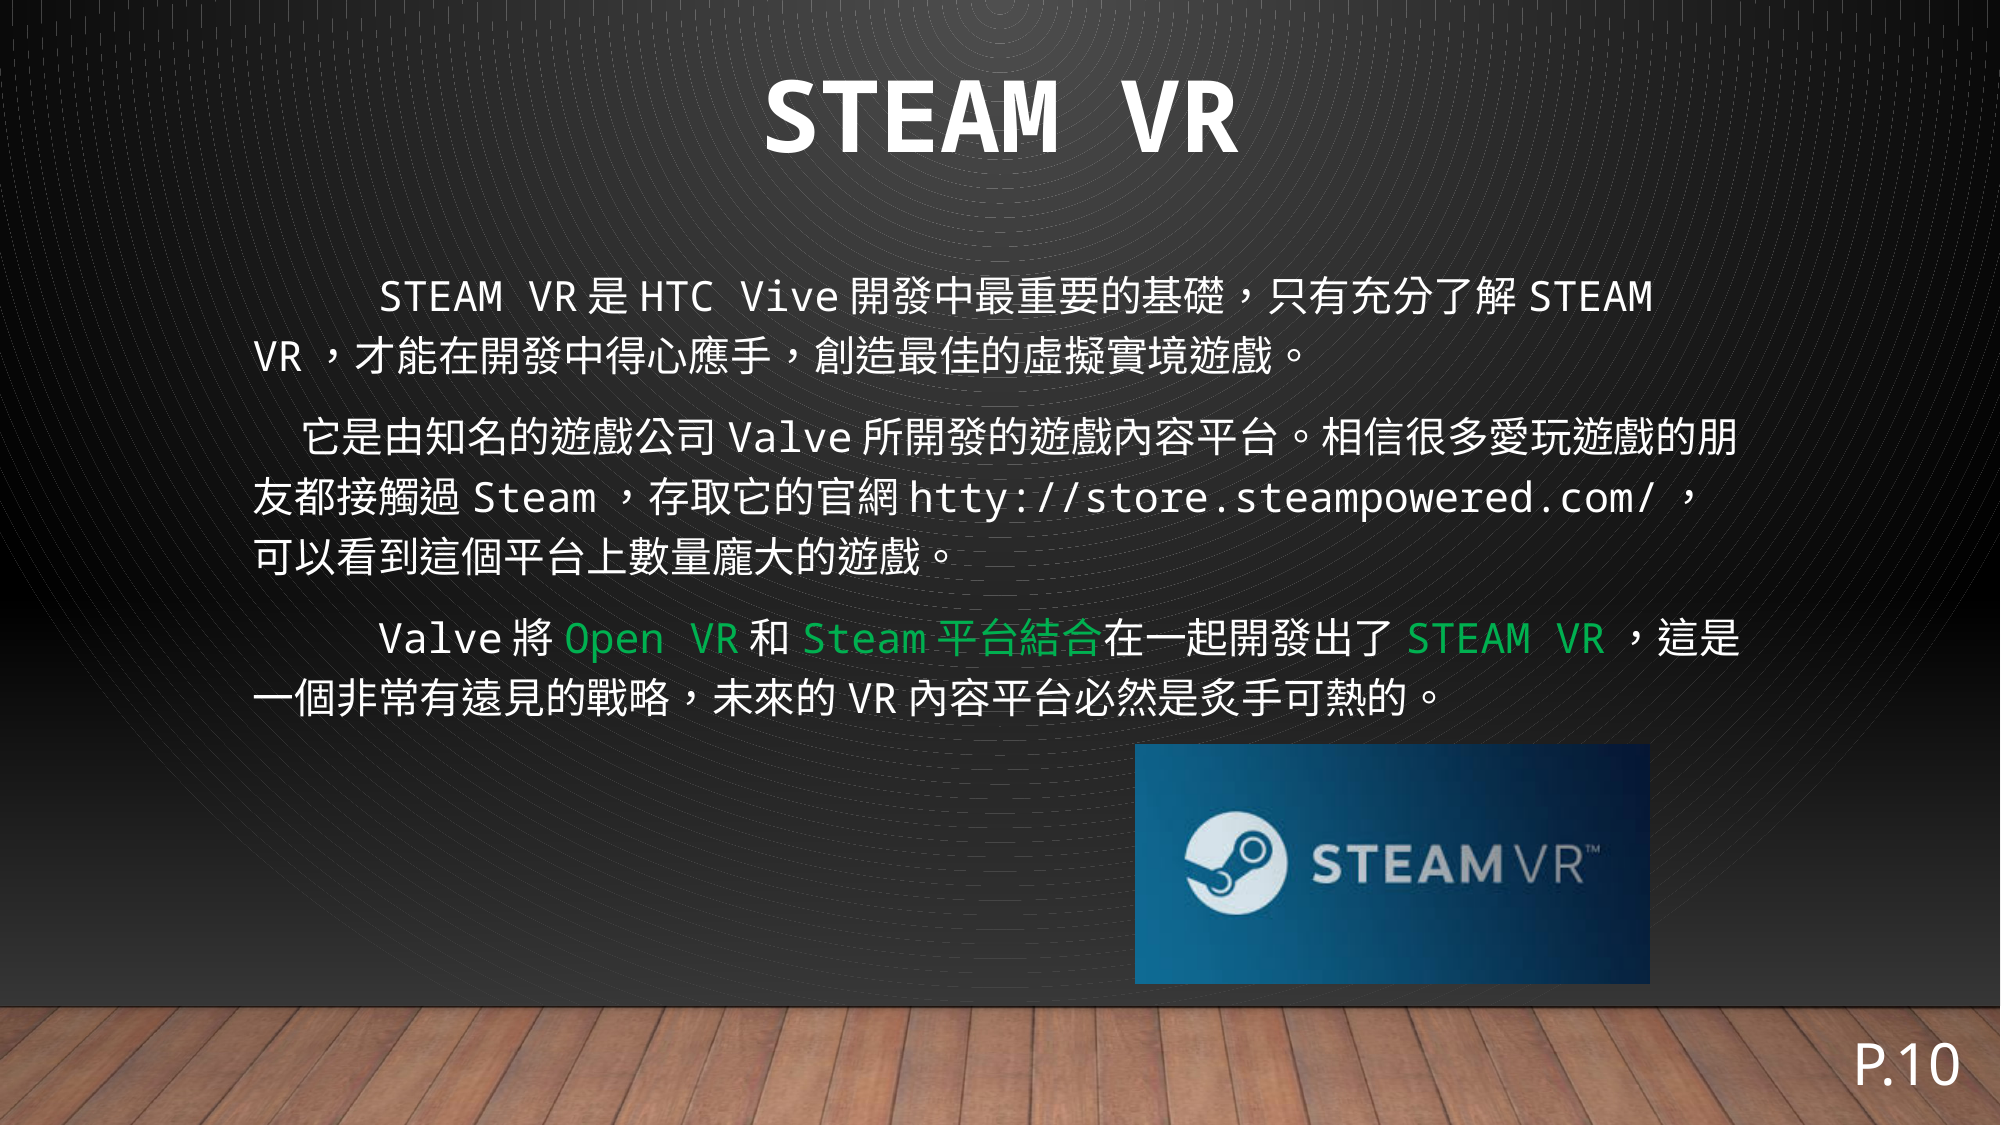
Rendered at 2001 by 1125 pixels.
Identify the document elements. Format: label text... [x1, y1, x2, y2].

list STEAM VR是HTC Vive開發中最重要的基礎，只有充分了解STEAM VR，才能在開發中得心應手，創造最佳的虛擬實境遊戲。 它是由知名的遊戲公司Valve所開發的遊戲內容平台。相信很多愛玩遊戲的朋友都接觸過Steam，存取它的官網htty://store.steampowered.com/，可以看到這個平台上數量龐大的遊戲。 Valve將Open VR和Steam平台結合在一起開發出了STEAM VR，這是一個非常有遠見的戰略，未來的VR內容平台必然是炙手可熱的。 [237, 251, 1763, 818]
slide_number P.10 [1834, 1019, 1981, 1102]
picture [1135, 744, 1651, 984]
title STEAM VR [238, 34, 1763, 207]
picture [0, 1006, 2000, 1125]
